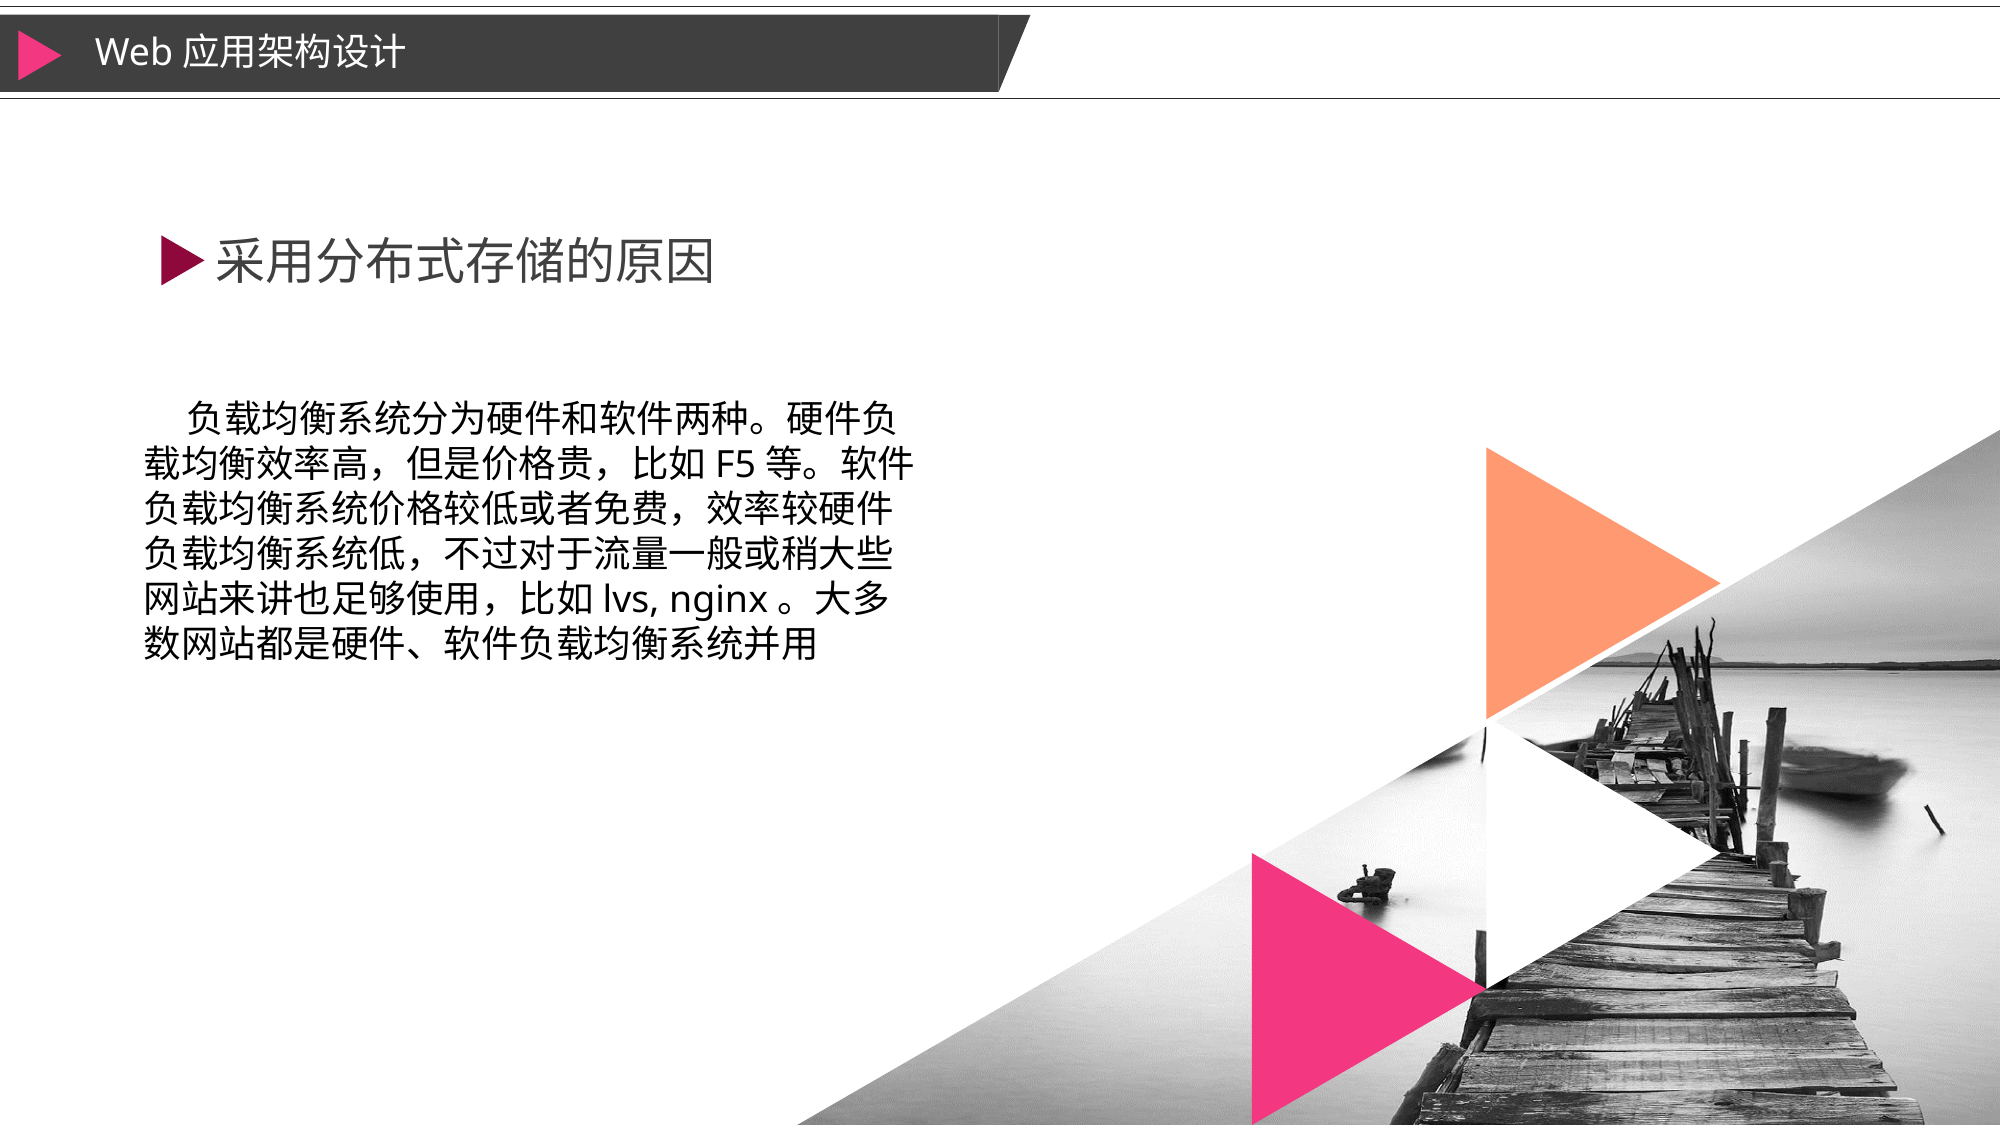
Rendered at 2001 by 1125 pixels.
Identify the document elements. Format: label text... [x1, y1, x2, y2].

picture [783, 429, 2000, 1125]
text_box 负载均衡系统分为硬件和软件两种。硬件负载均衡效率高，但是价格贵，比如F5等。软件负载均衡系统价格较低或者免费，效率较硬件负载均衡系统低，不过对于流量一般或稍大些网站来讲也足够使用，比如lvs, nginx。大多数网站都是硬件、软件负载均衡系统并用 [128, 387, 940, 673]
text_box [160, 233, 207, 288]
text_box 采用分布式存储的原因 [200, 222, 784, 298]
list Web应用架构设计 [79, 14, 967, 92]
